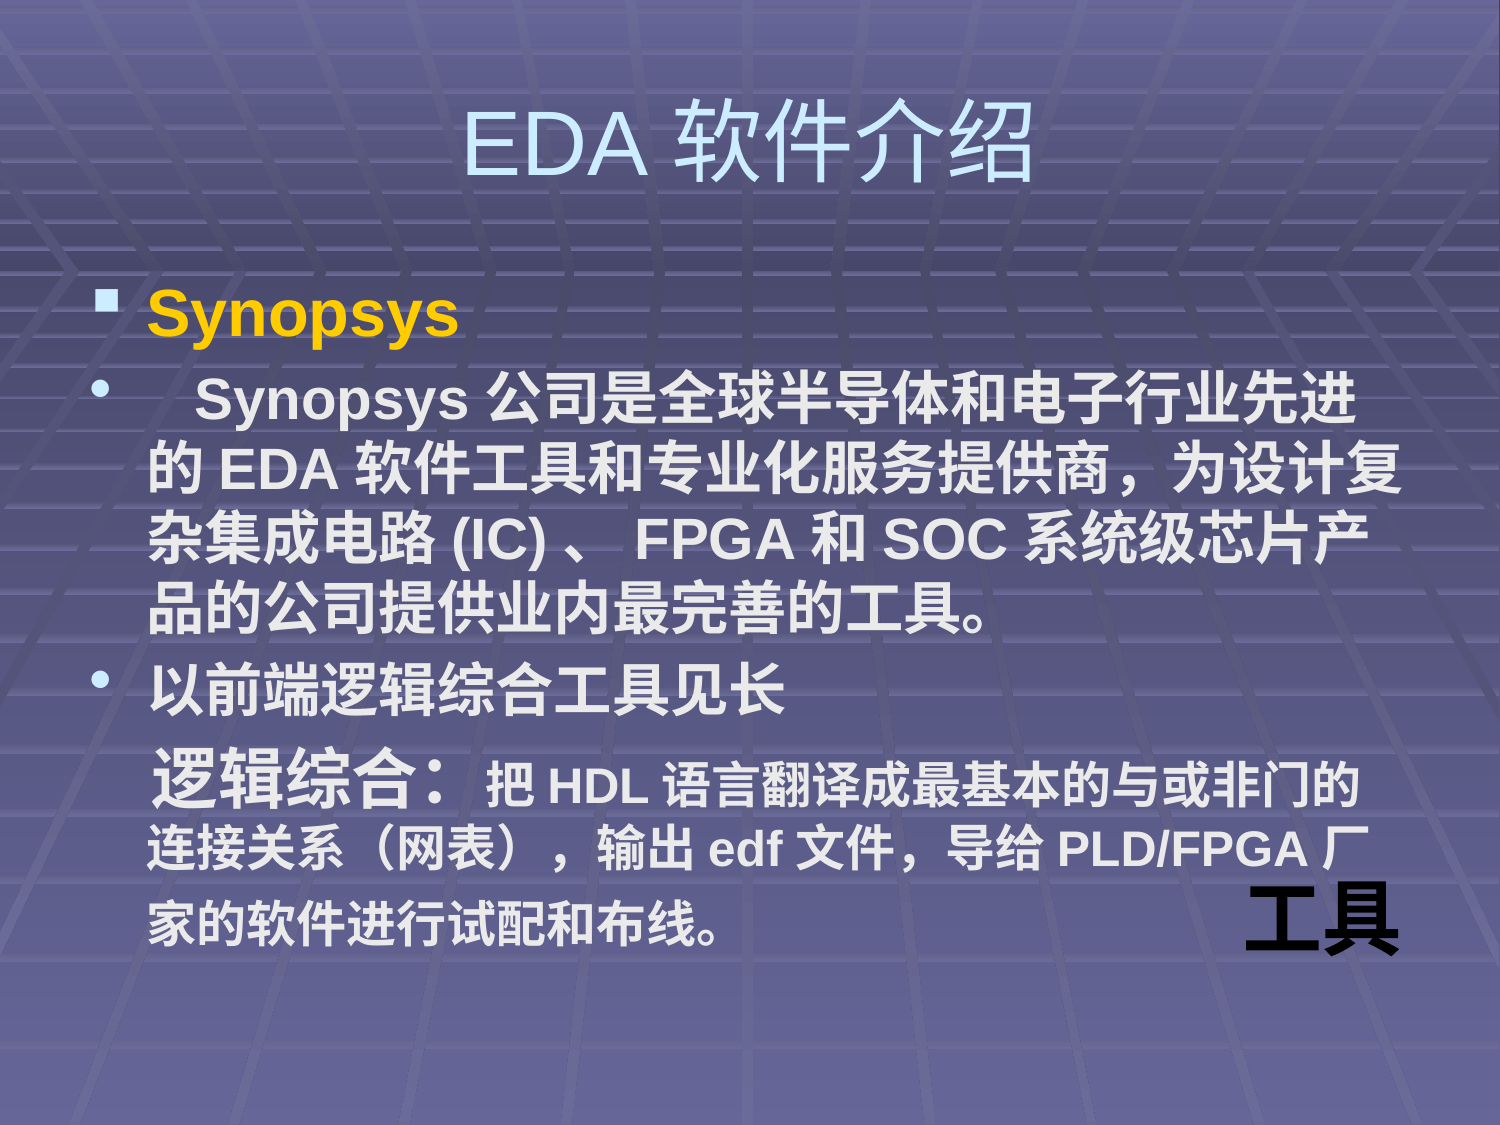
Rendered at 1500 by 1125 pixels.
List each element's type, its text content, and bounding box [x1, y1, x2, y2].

list Synopsys Synopsys公司是全球半导体和电子行业先进的EDA软件工具和专业化服务提供商，为设计复杂集成电路(IC)、FPGA和SOC系统级芯片产品的公司提供业内最完善的工具。 以前端逻辑综合工具见长 逻辑综合：把HDL语言翻译成最基本的与或非门的连接关系（网表），输出edf文件，导给PLD/FPGA厂家的软件进行试配和布线。 [74, 261, 1425, 1001]
title EDA软件介绍 [74, 44, 1425, 233]
